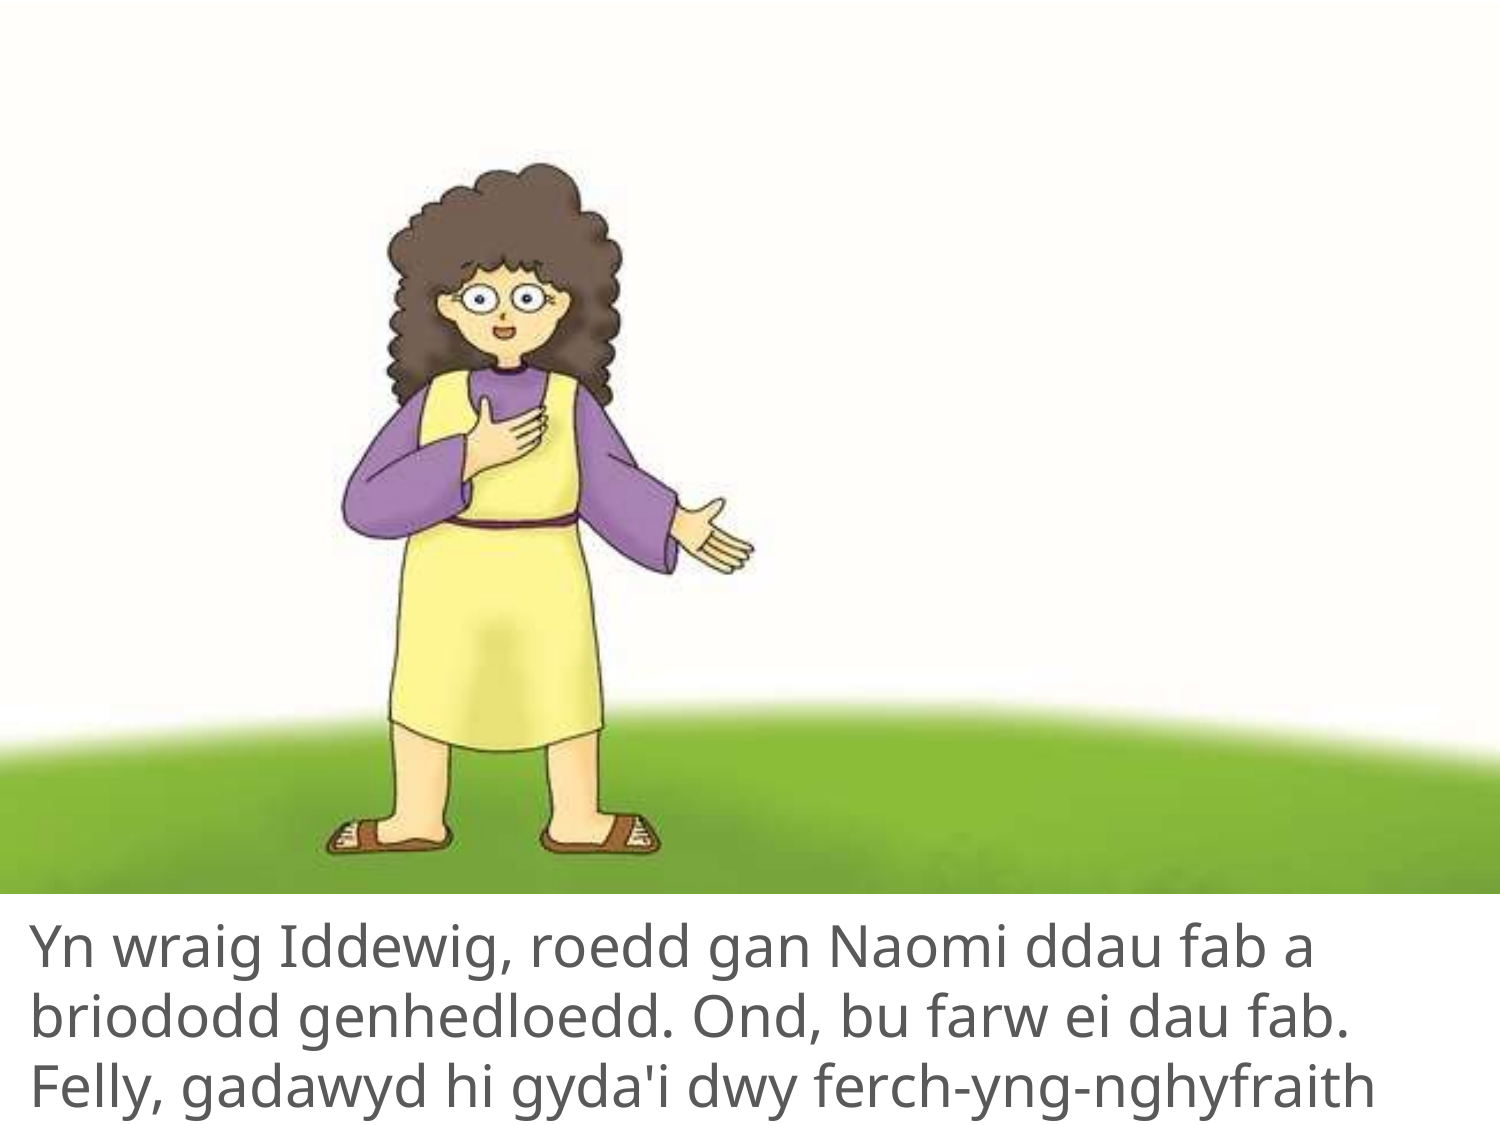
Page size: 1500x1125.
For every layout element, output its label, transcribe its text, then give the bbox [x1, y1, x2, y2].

picture [0, 1, 1500, 894]
text_box Yn wraig Iddewig, roedd gan Naomi ddau fab a briododd genhedloedd. Ond, bu farw ei dau fab. Felly, gadawyd hi gyda'i dwy ferch-yng-nghyfraith gweddw. [14, 901, 1486, 1125]
